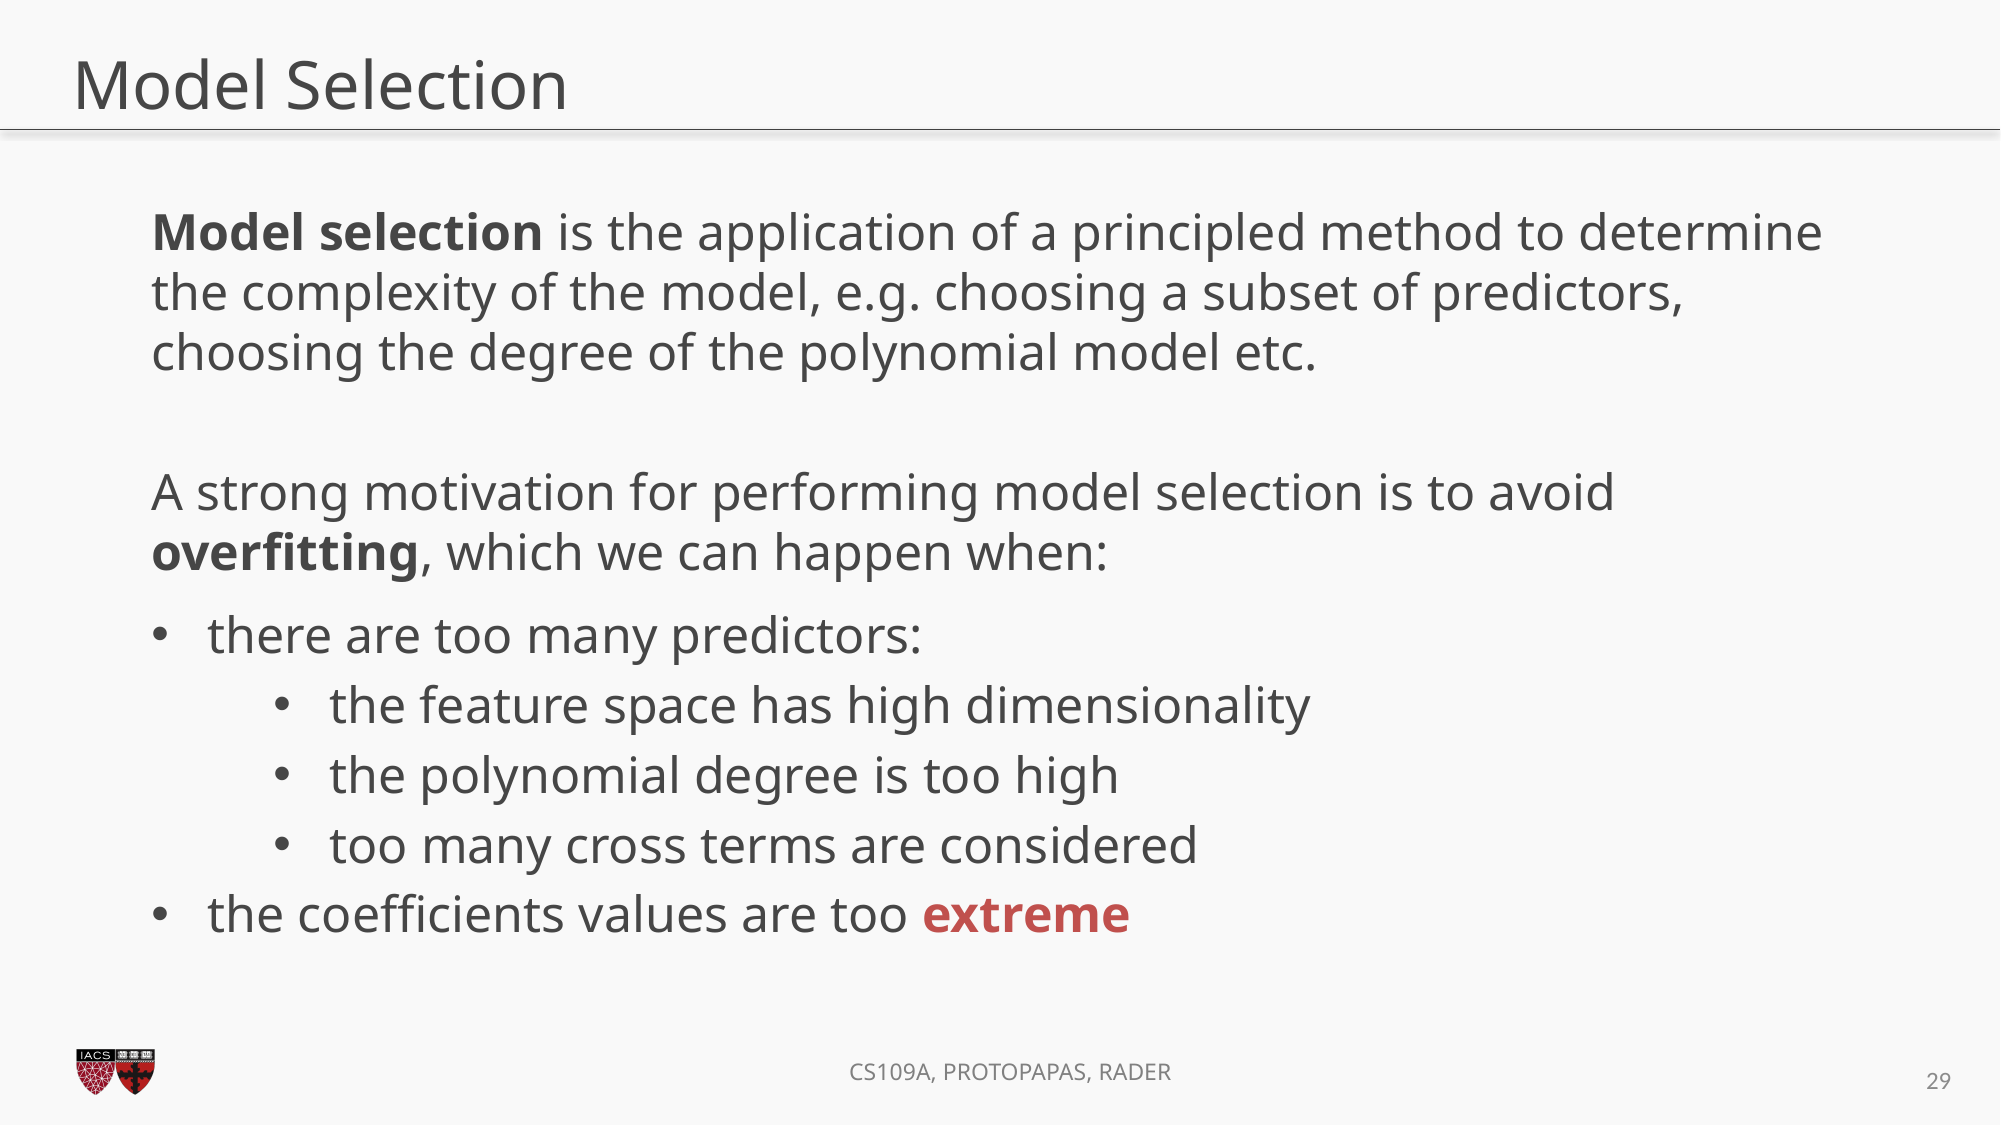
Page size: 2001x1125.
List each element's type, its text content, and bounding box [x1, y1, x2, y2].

title Model Selection [57, 35, 1943, 162]
picture [75, 1049, 155, 1095]
list Model selection is the application of a principled method to determine the complexity of the model, e.g. choosing a subset of predictors, choosing the degree of the polynomial model etc. A strong motivation for performing model selection is to avoid overfitting, which we can happen when: there are too many predictors: the feature space has high dimensionality the polynomial degree is too high too many cross terms are considered the coefficients values are too extreme [136, 193, 1900, 540]
slide_number 28 [1500, 1050, 1967, 1110]
